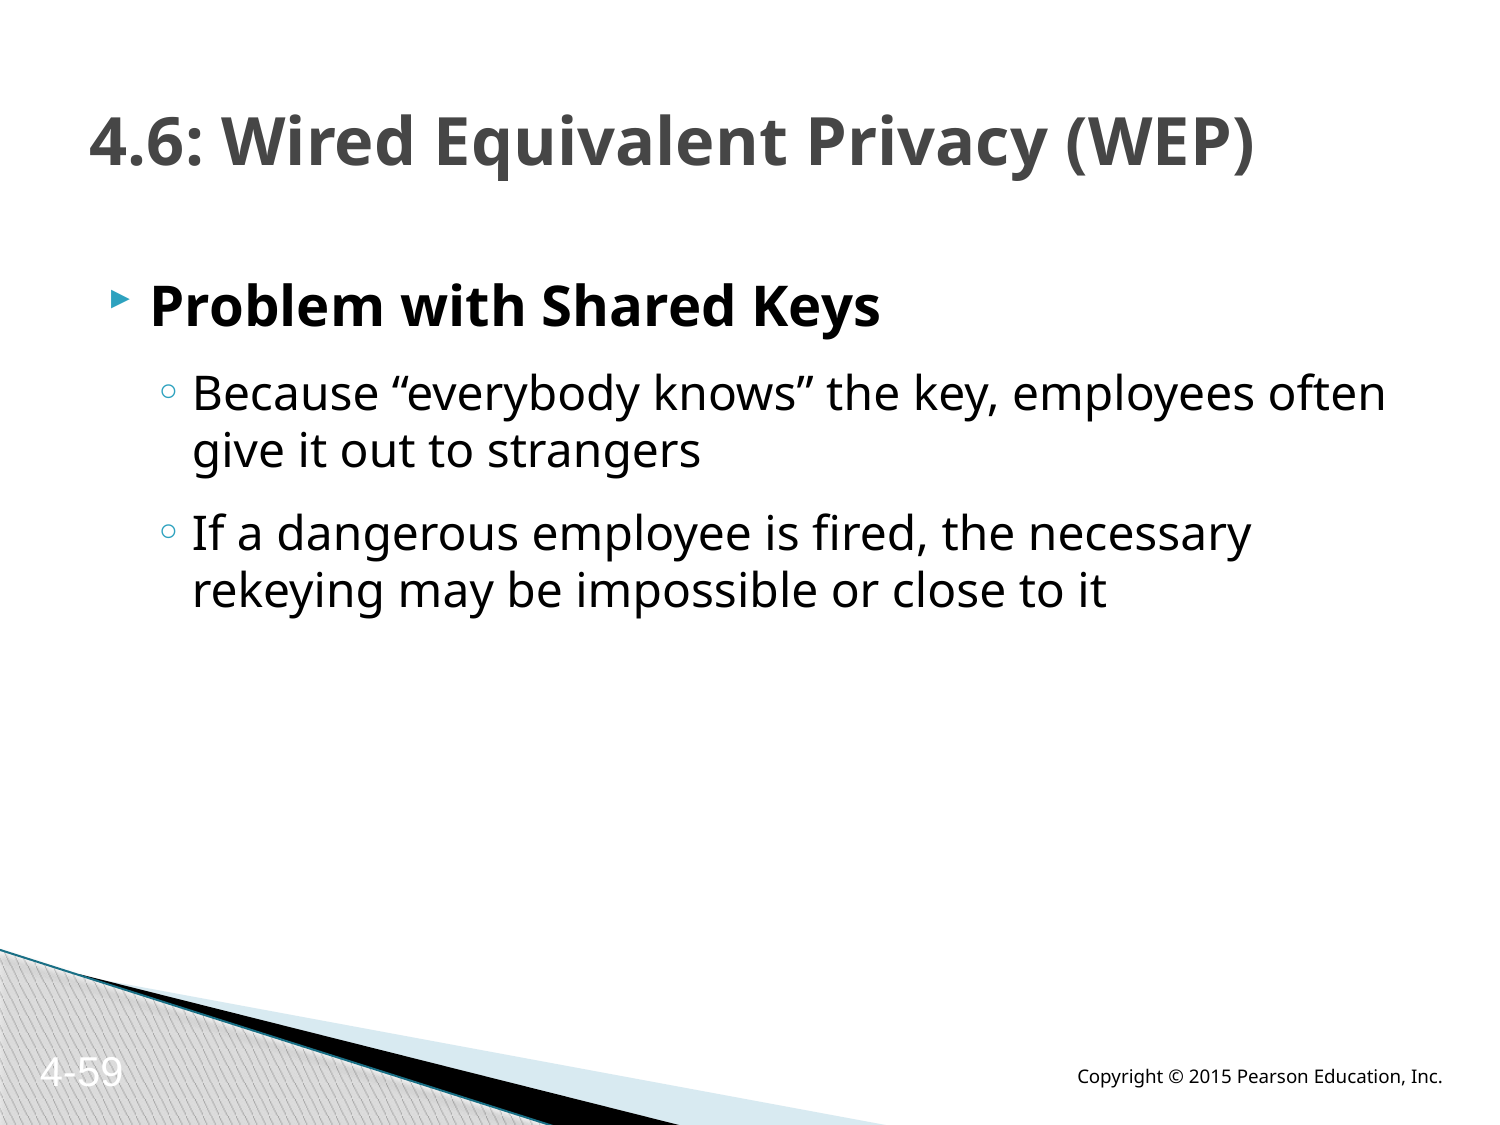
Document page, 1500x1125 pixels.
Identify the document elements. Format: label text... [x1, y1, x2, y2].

slide_number 4-59 [24, 1037, 175, 1100]
title 4.6: Wired Equivalent Privacy (WEP) [75, 45, 1425, 233]
list Problem with Shared Keys Because “everybody knows” the key, employees often give it out to strangers If a dangerous employee is fired, the necessary rekeying may be impossible or close to it [75, 262, 1425, 986]
